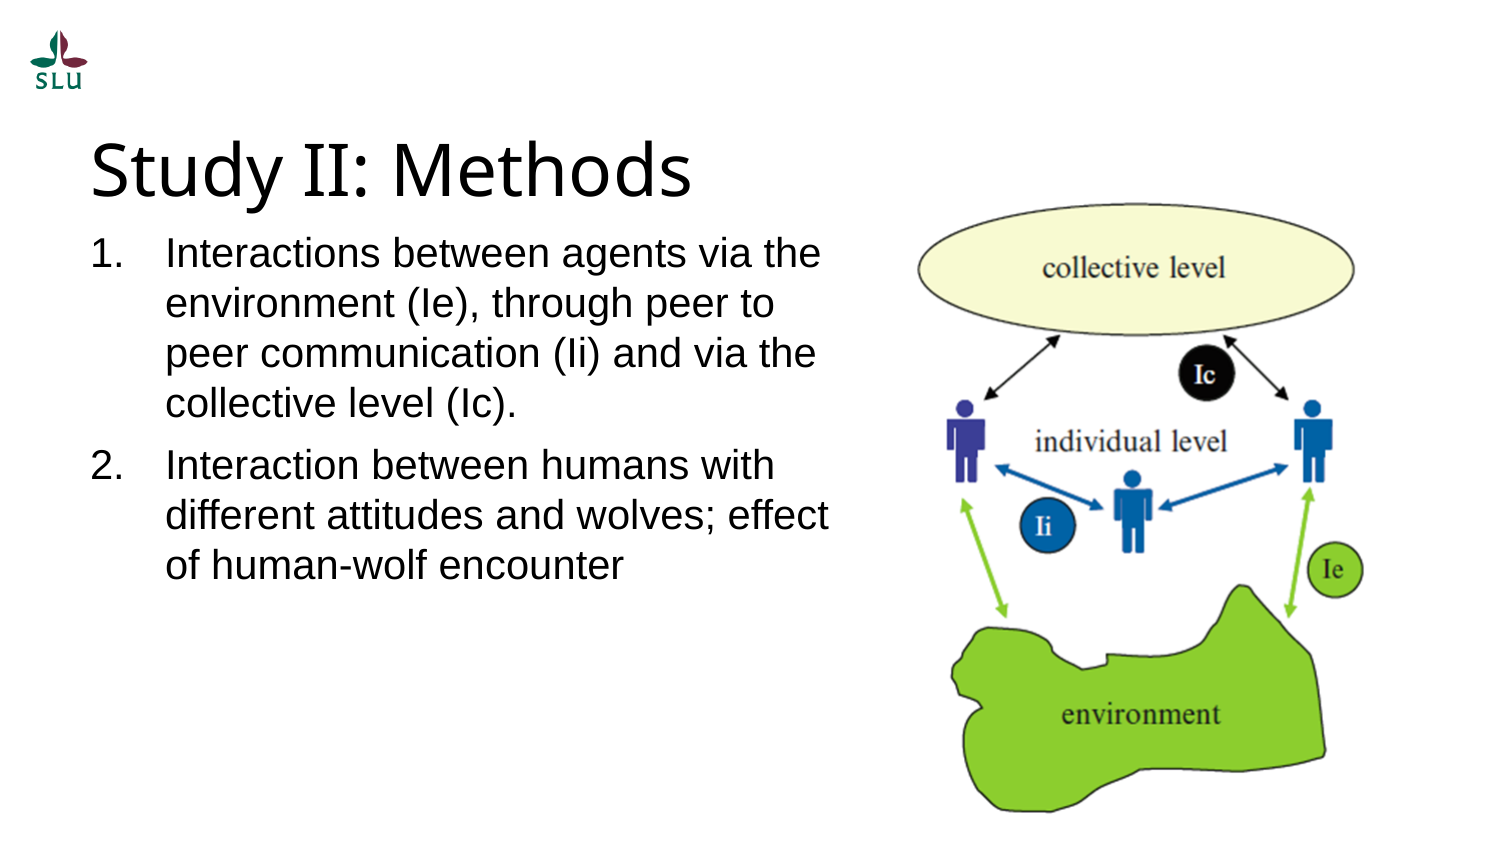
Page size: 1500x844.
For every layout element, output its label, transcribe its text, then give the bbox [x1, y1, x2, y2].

title Study II: Methods [75, 119, 1425, 219]
list Interactions between agents via the environment (Ie), through peer to peer communication (Ii) and via the collective level (Ic). Interaction between humans with different attitudes and wolves; effect of human-wolf encounter [75, 218, 862, 703]
picture [888, 154, 1443, 830]
